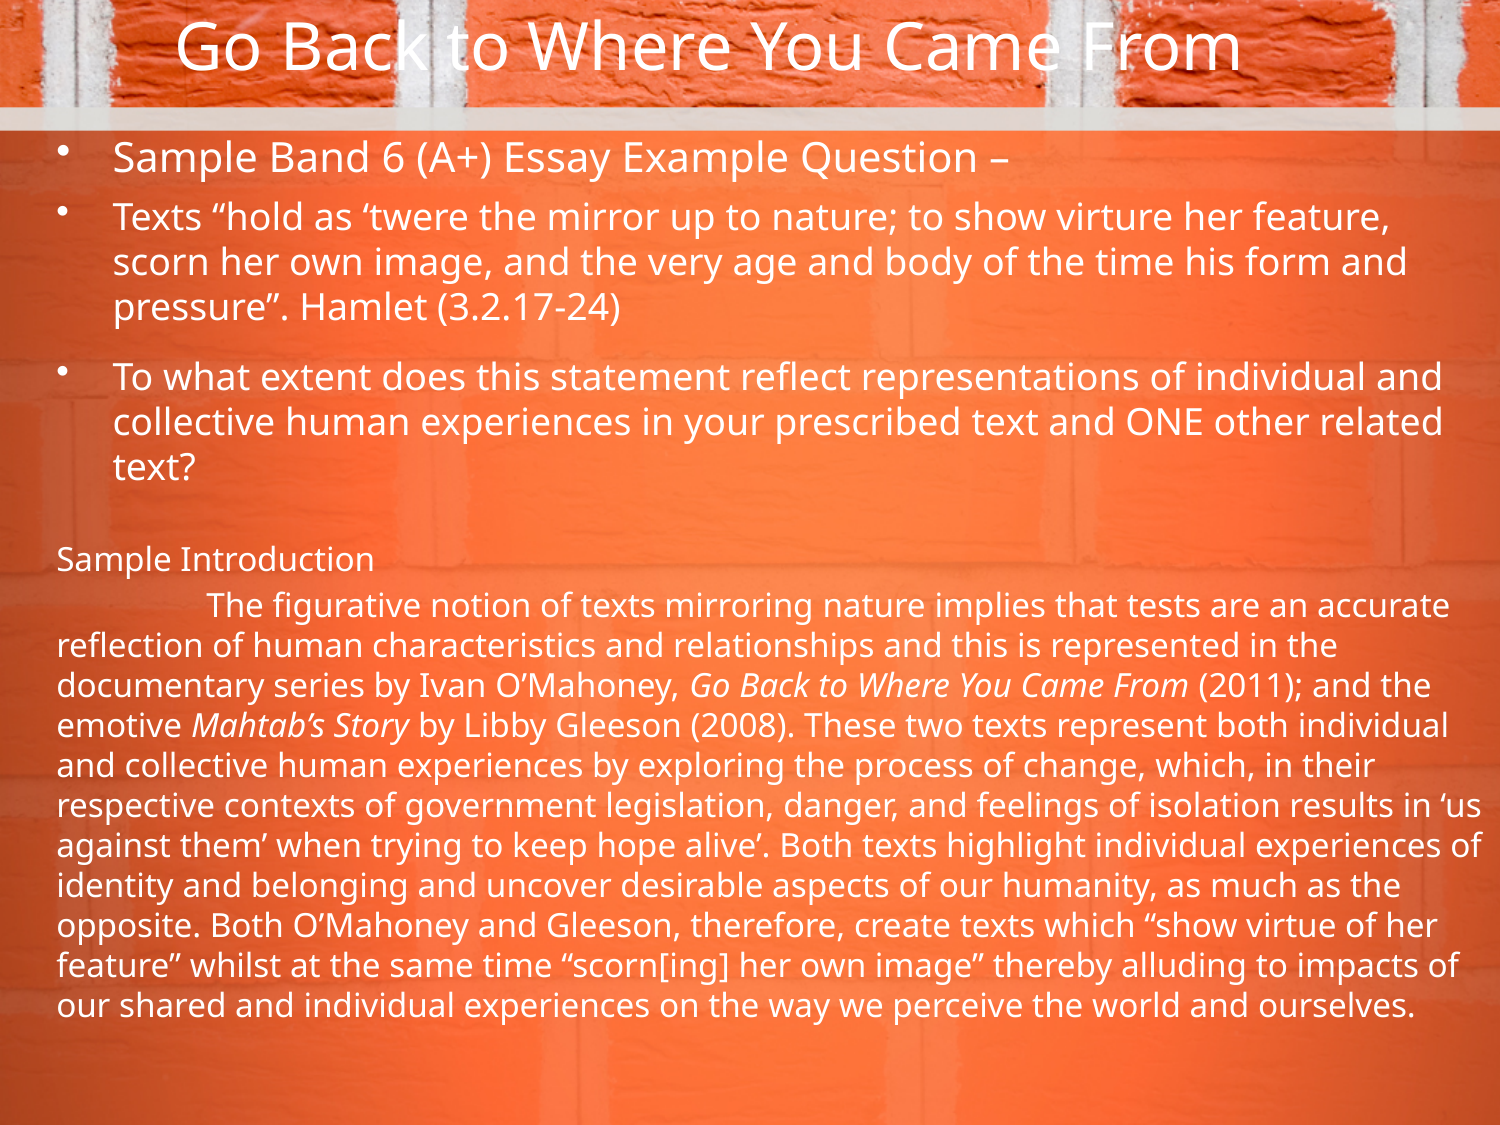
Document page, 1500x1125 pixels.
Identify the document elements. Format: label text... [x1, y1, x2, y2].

picture [0, 0, 1500, 1125]
list Sample Band 6 (A+) Essay Example Question – Texts “hold as ‘twere the mirror up to nature; to show virture her feature, scorn her own image, and the very age and body of the time his form and pressure”. Hamlet (3.2.17-24) To what extent does this statement reflect representations of individual and collective human experiences in your prescribed text and ONE other related text? Sample Introduction The figurative notion of texts mirroring nature implies that tests are an accurate reflection of human characteristics and relationships and this is represented in the documentary series by Ivan O’Mahoney, Go Back to Where You Came From (2011); and the emotive Mahtab’s Story by Libby Gleeson (2008). These two texts represent both individual and collective human experiences by exploring the process of change, which, in their respective contexts of government legislation, danger, and feelings of isolation results in ‘us against them’ when trying to keep hope alive’. Both texts highlight individual experiences of identity and belonging and uncover desirable aspects of our humanity, as much as the opposite. Both O’Mahoney and Gleeson, therefore, create texts which “show virtue of her feature” whilst at the same time “scorn[ing] her own image” thereby alluding to impacts of our shared and individual experiences on the way we perceive the world and ourselves. [41, 122, 1500, 1125]
title Go Back to Where You Came From [159, 0, 1306, 88]
